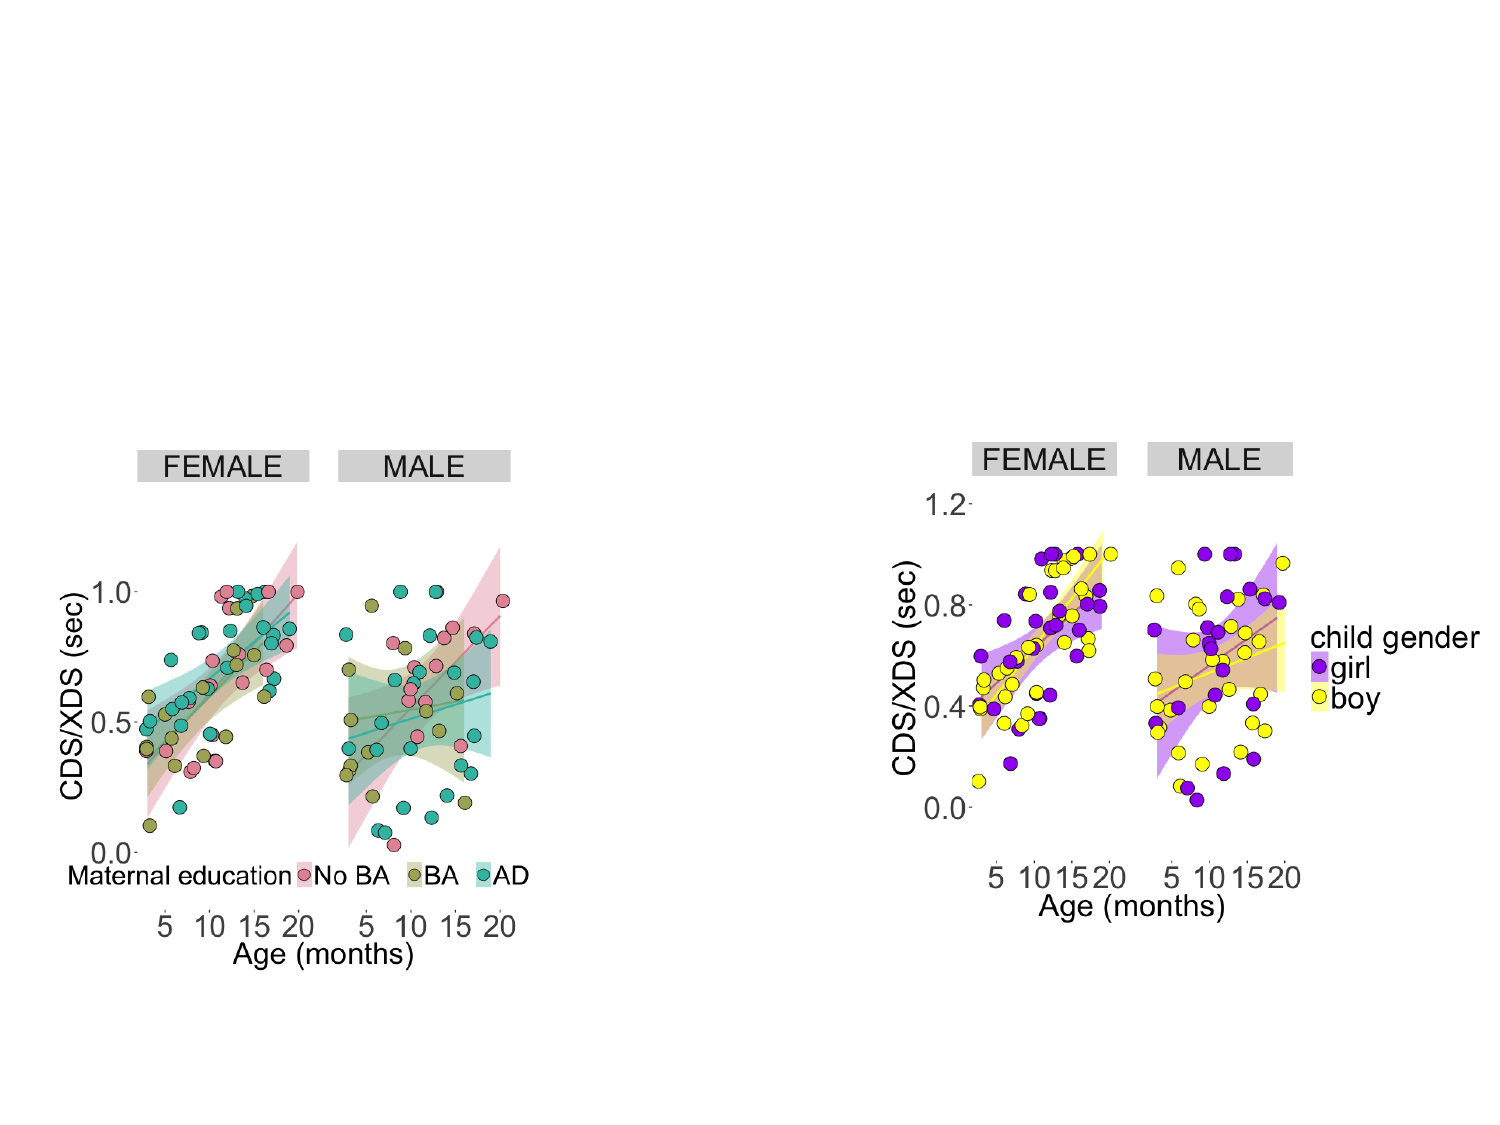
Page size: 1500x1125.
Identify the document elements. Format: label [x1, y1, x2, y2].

picture [878, 427, 1500, 933]
text_box [45, 435, 533, 981]
